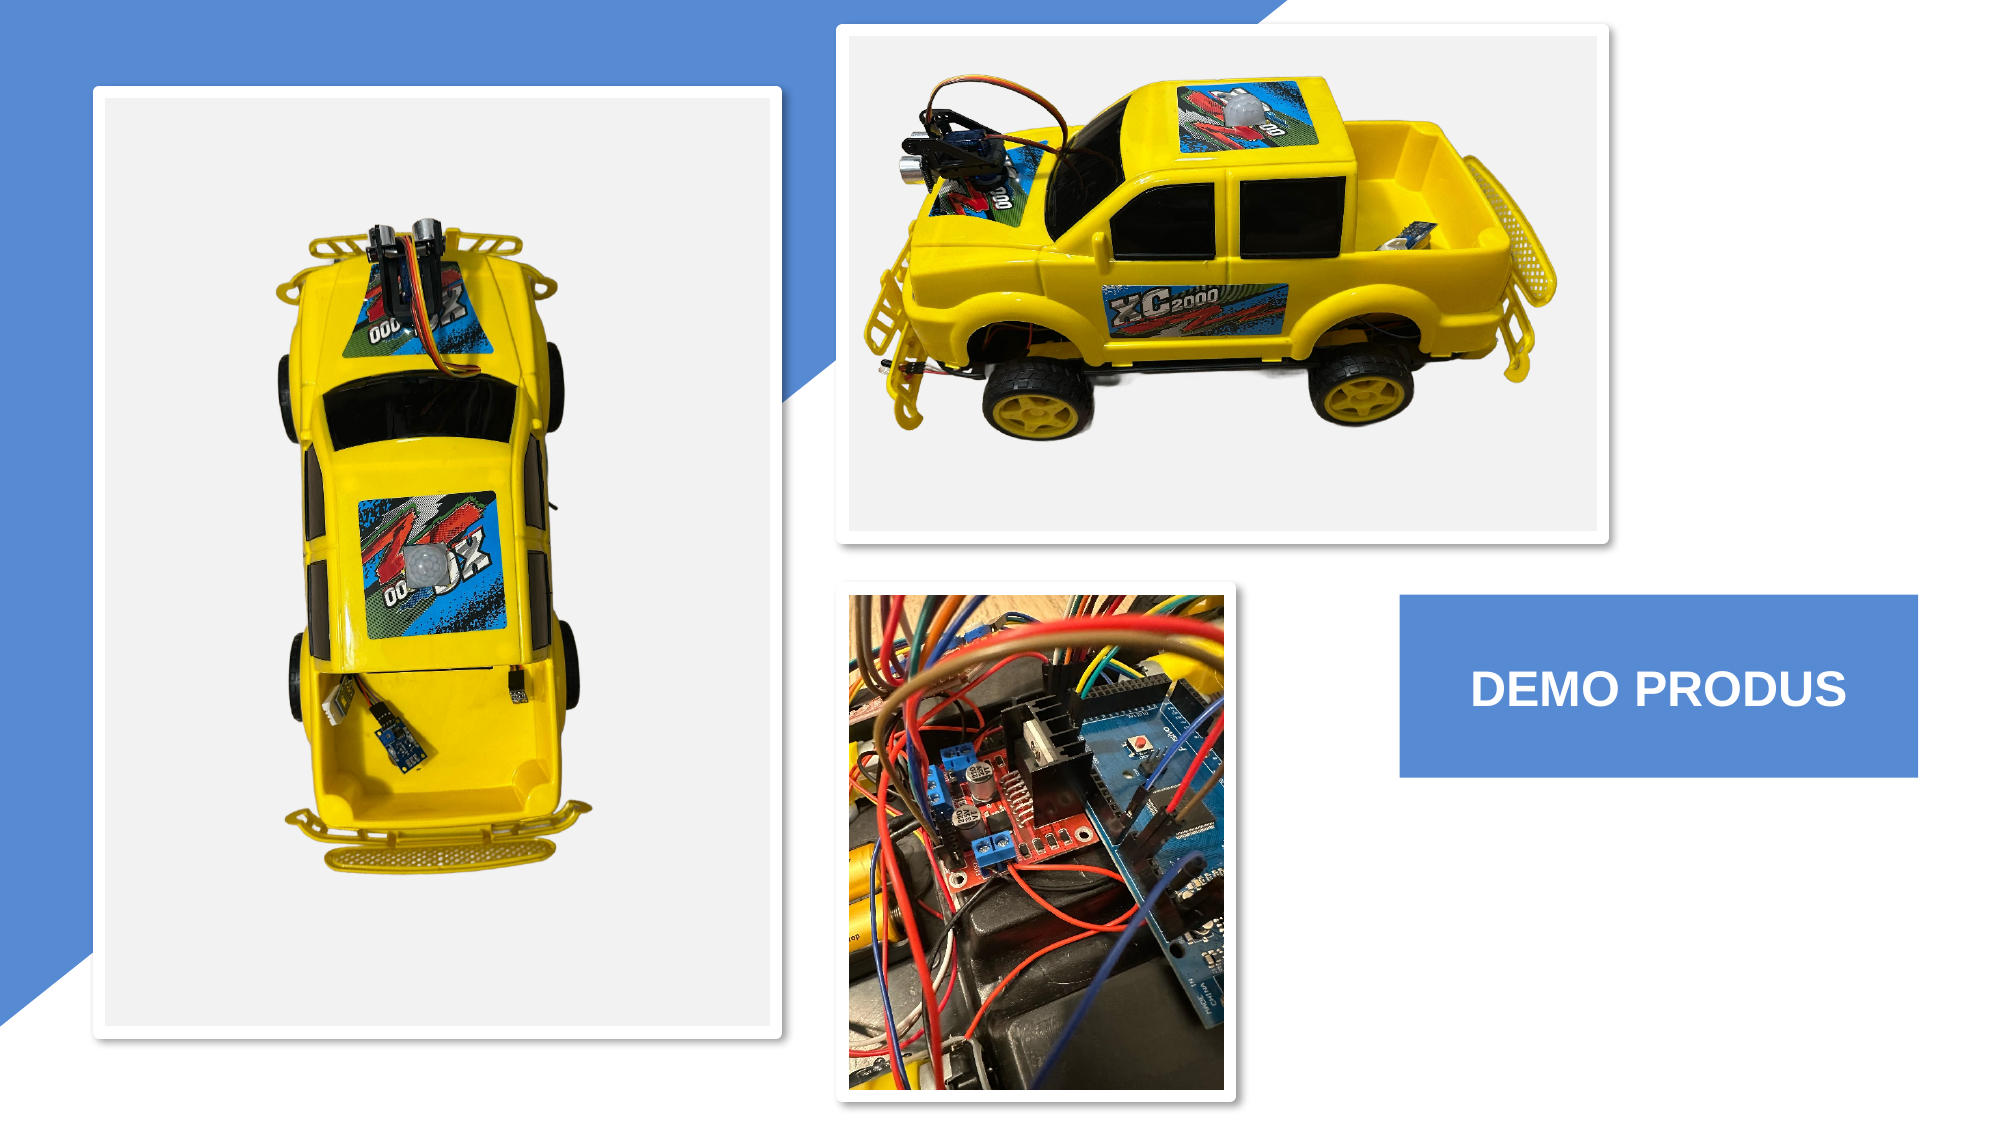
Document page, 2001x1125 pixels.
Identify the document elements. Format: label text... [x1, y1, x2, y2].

picture [105, 98, 770, 1027]
picture [848, 36, 1597, 532]
picture [848, 594, 1224, 1090]
text_box DEMO PRODUS [1399, 594, 1919, 778]
